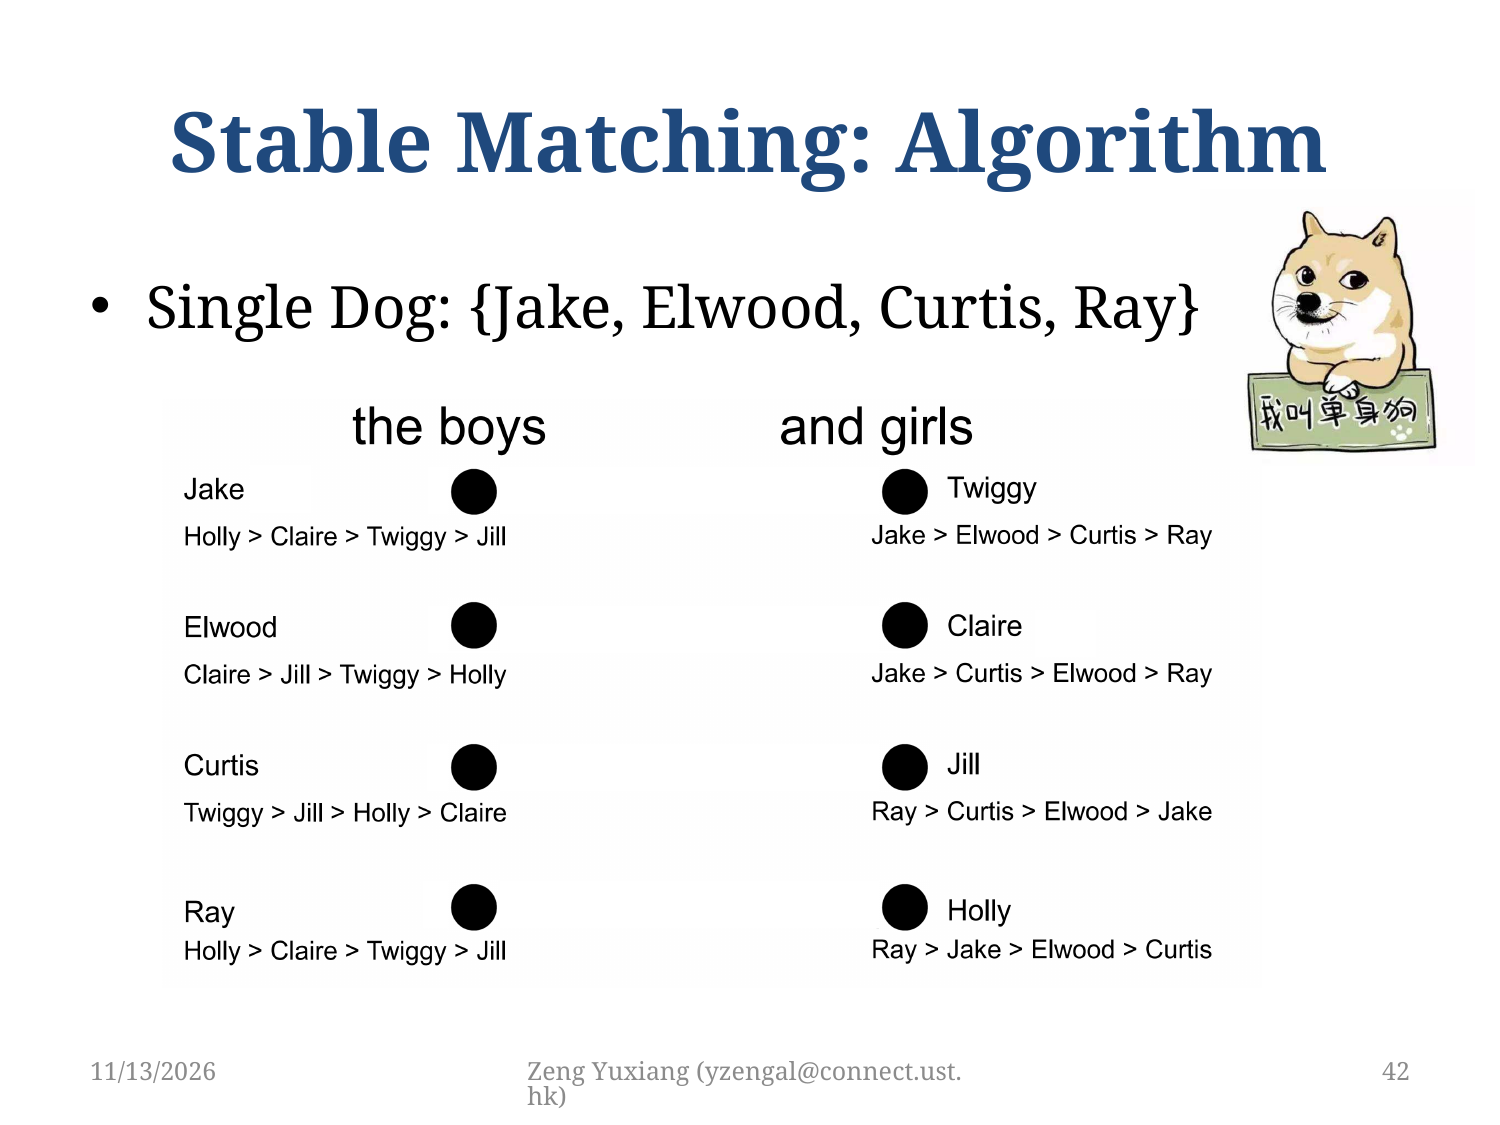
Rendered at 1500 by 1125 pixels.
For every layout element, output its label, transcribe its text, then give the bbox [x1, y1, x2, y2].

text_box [162, 399, 1263, 988]
list Single Dog: {Jake, Elwood, Curtis, Ray} [75, 262, 1425, 1005]
title Stable Matching: Algorithm [75, 45, 1425, 233]
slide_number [75, 1042, 425, 1103]
picture [1199, 189, 1476, 466]
footer Zeng Yuxiang (yzengal@connect.ust.hk) [512, 1042, 988, 1103]
slide_number 42 [1074, 1042, 1425, 1103]
